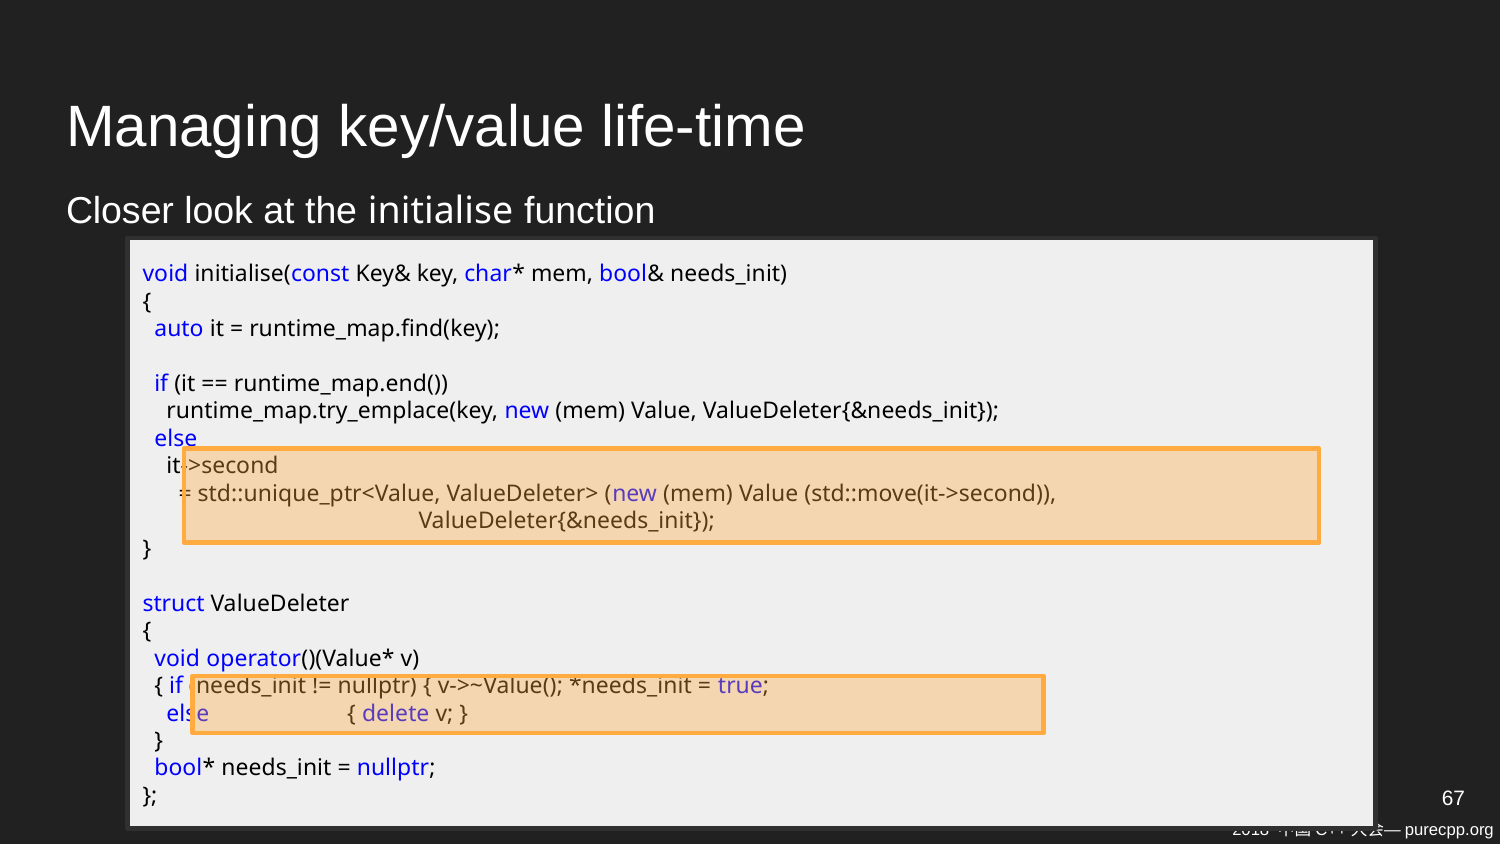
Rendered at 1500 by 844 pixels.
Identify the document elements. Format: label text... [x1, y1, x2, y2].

text_box [192, 675, 1044, 734]
list Closer look at the initialise function [51, 164, 1449, 238]
slide_number 67 [1389, 764, 1480, 830]
text_box void initialise(const Key& key, char* mem, bool& needs_init) { auto it = runtime_map.find(key); if (it == runtime_map.end()) runtime_map.try_emplace(key, new (mem) Value, ValueDeleter{&needs_init}); else it->second = std::unique_ptr<Value, ValueDeleter> (new (mem) Value (std::move(it->second)), ValueDeleter{&needs_init}); } struct ValueDeleter { void operator()(Value* v) { if (needs_init != nullptr) { v->~Value(); *needs_init = true; else { delete v; } } bool* needs_init = nullptr; }; [127, 237, 1376, 829]
title Managing key/value life-time [51, 72, 1449, 164]
text_box [183, 448, 1320, 543]
